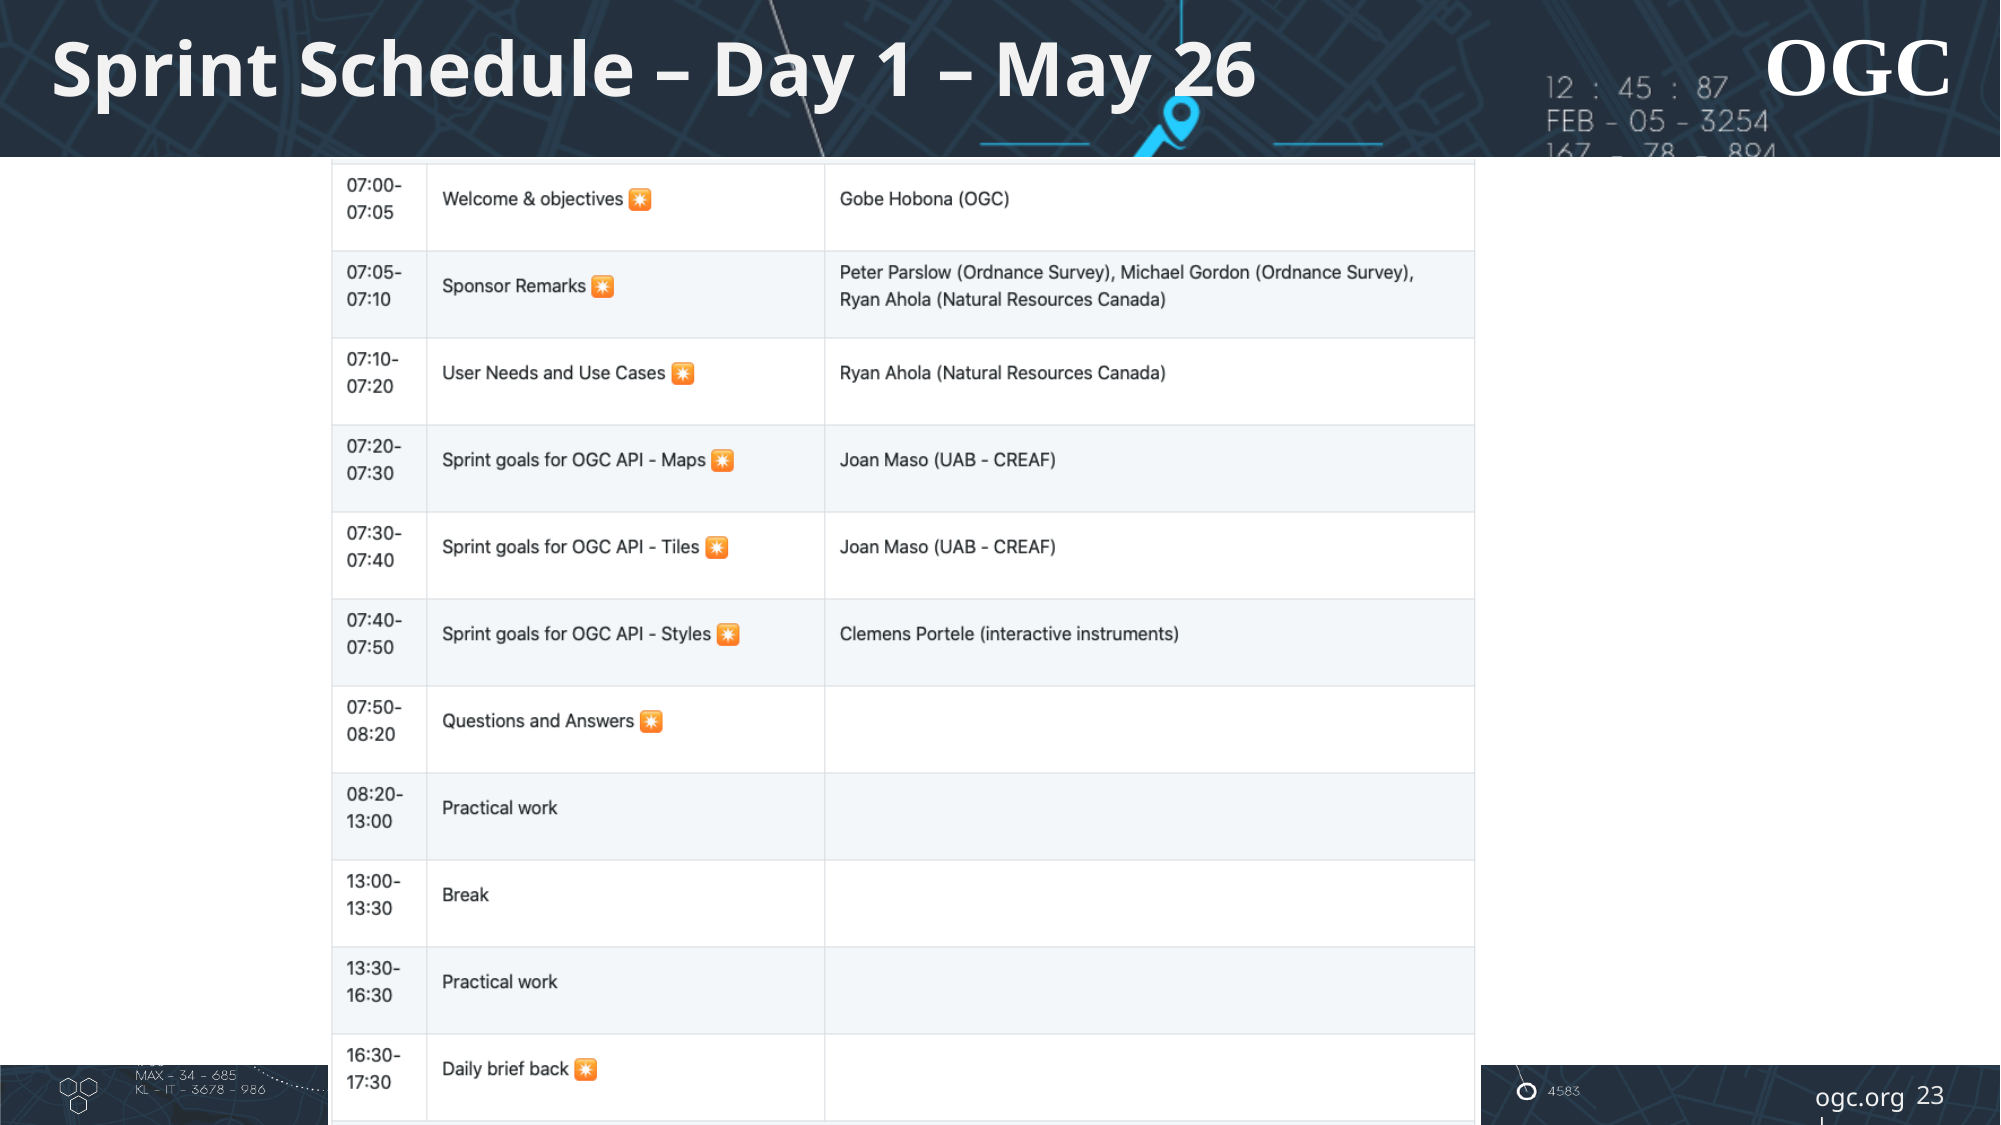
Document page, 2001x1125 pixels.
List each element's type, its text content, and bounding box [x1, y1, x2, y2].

slide_number 23 [1772, 1073, 1960, 1121]
picture [51, 1069, 106, 1123]
picture [328, 159, 1481, 1125]
title Sprint Schedule – Day 1 – May 26 [36, 9, 1762, 135]
